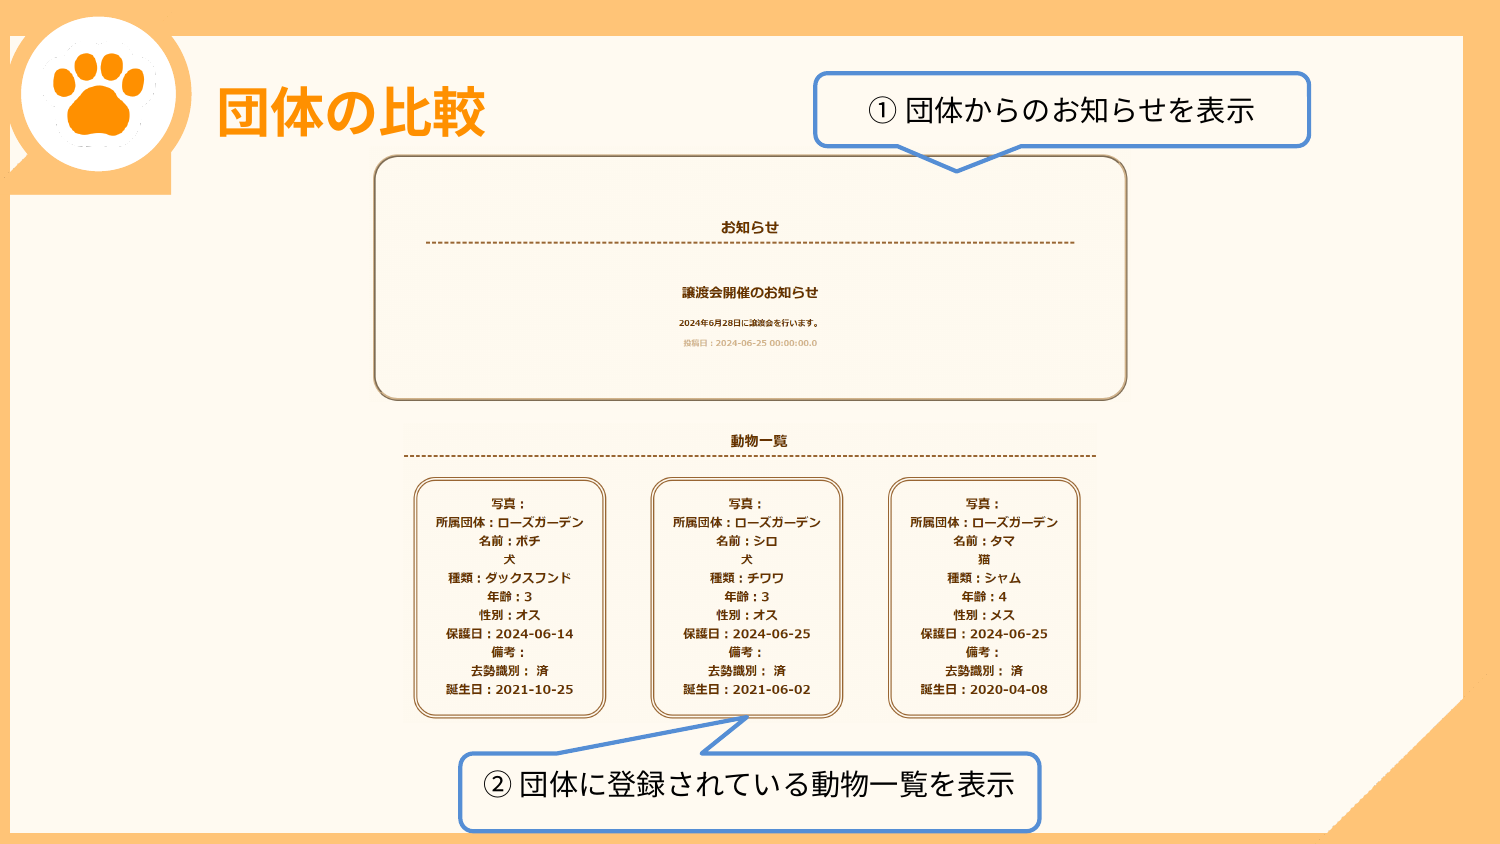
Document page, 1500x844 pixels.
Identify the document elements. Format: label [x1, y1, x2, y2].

picture [369, 145, 1131, 403]
picture [403, 423, 1097, 723]
text_box [12, 8, 184, 180]
text_box [0, 0, 1487, 844]
